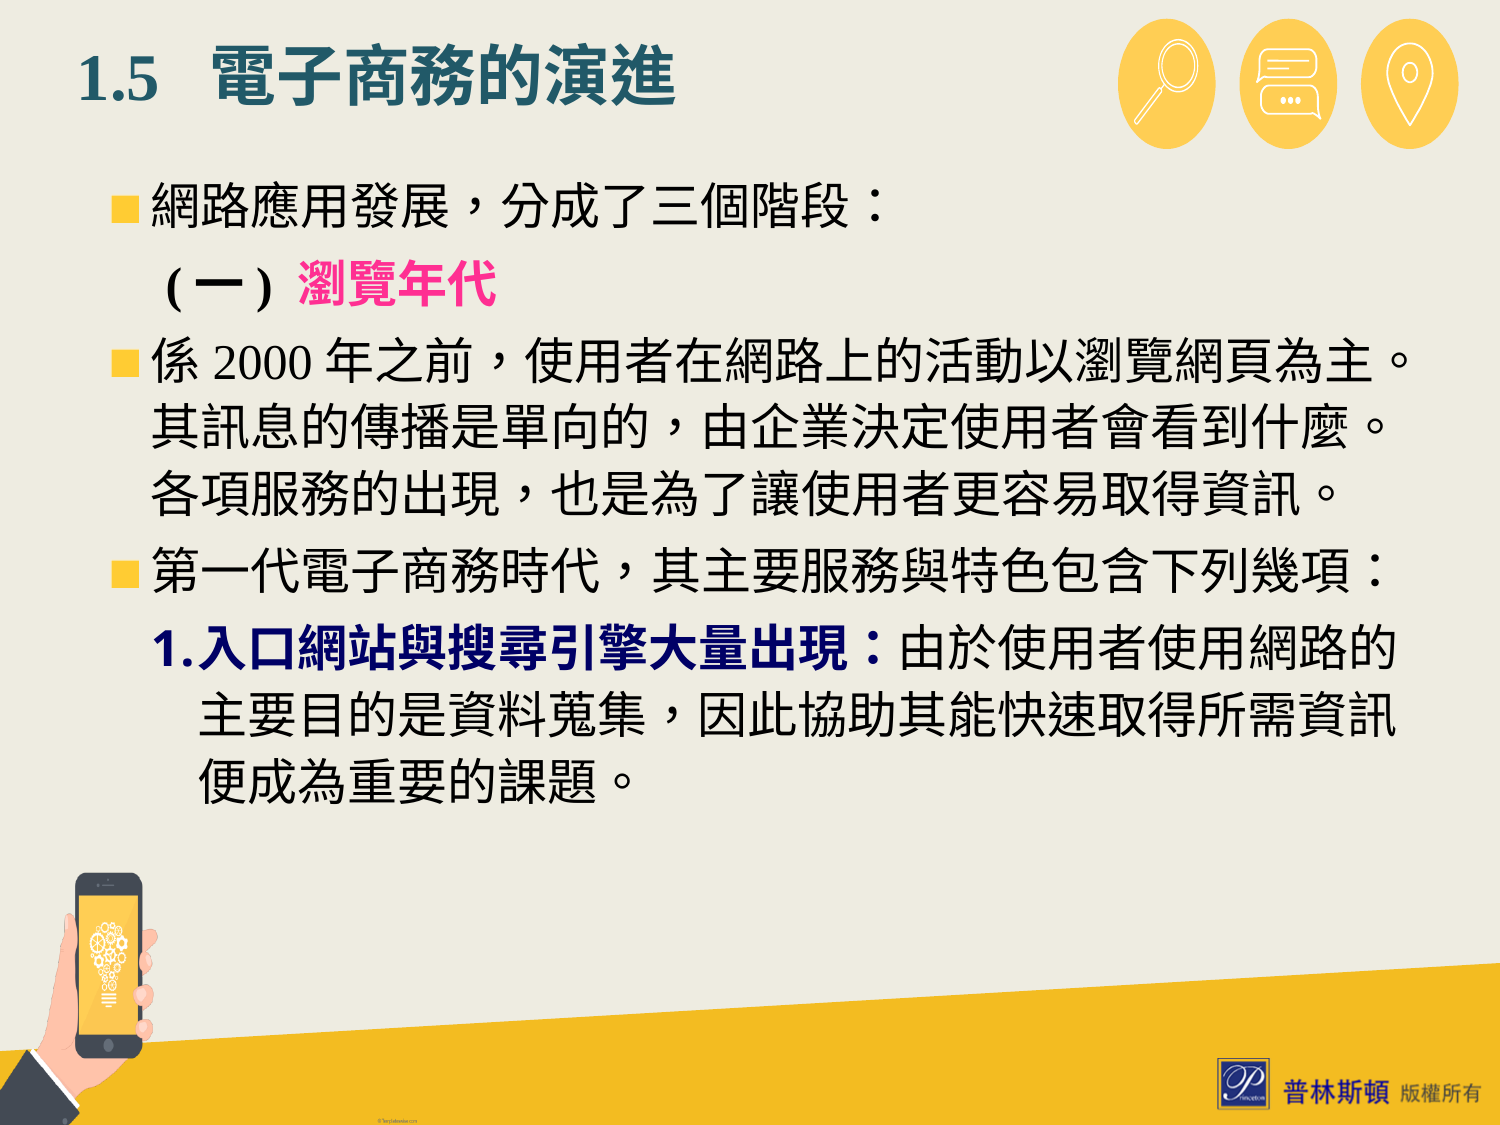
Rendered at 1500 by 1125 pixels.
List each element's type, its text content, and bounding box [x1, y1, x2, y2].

picture [103, 341, 139, 377]
title 1.5 電子商務的演進 [76, 19, 1459, 114]
picture [103, 552, 139, 588]
picture [103, 187, 139, 223]
list 網路應用發展，分成了三個階段： (一) 瀏覽年代 係2000年之前，使用者在網路上的活動以瀏覽網頁為主。其訊息的傳播是單向的，由企業決定使用者會看到什麼。各項服務的出現，也是為了讓使用者更容易取得資訊。 第一代電子商務時代，其主要服務與特色包含下列幾項： 入口網站與搜尋引擎大量出現：由於使用者使用網路的主要目的是資料蒐集，因此協助其能快速取得所需資訊便成為重要的課題。 [76, 160, 1459, 1059]
picture [1217, 1058, 1500, 1125]
picture [0, 810, 420, 1125]
